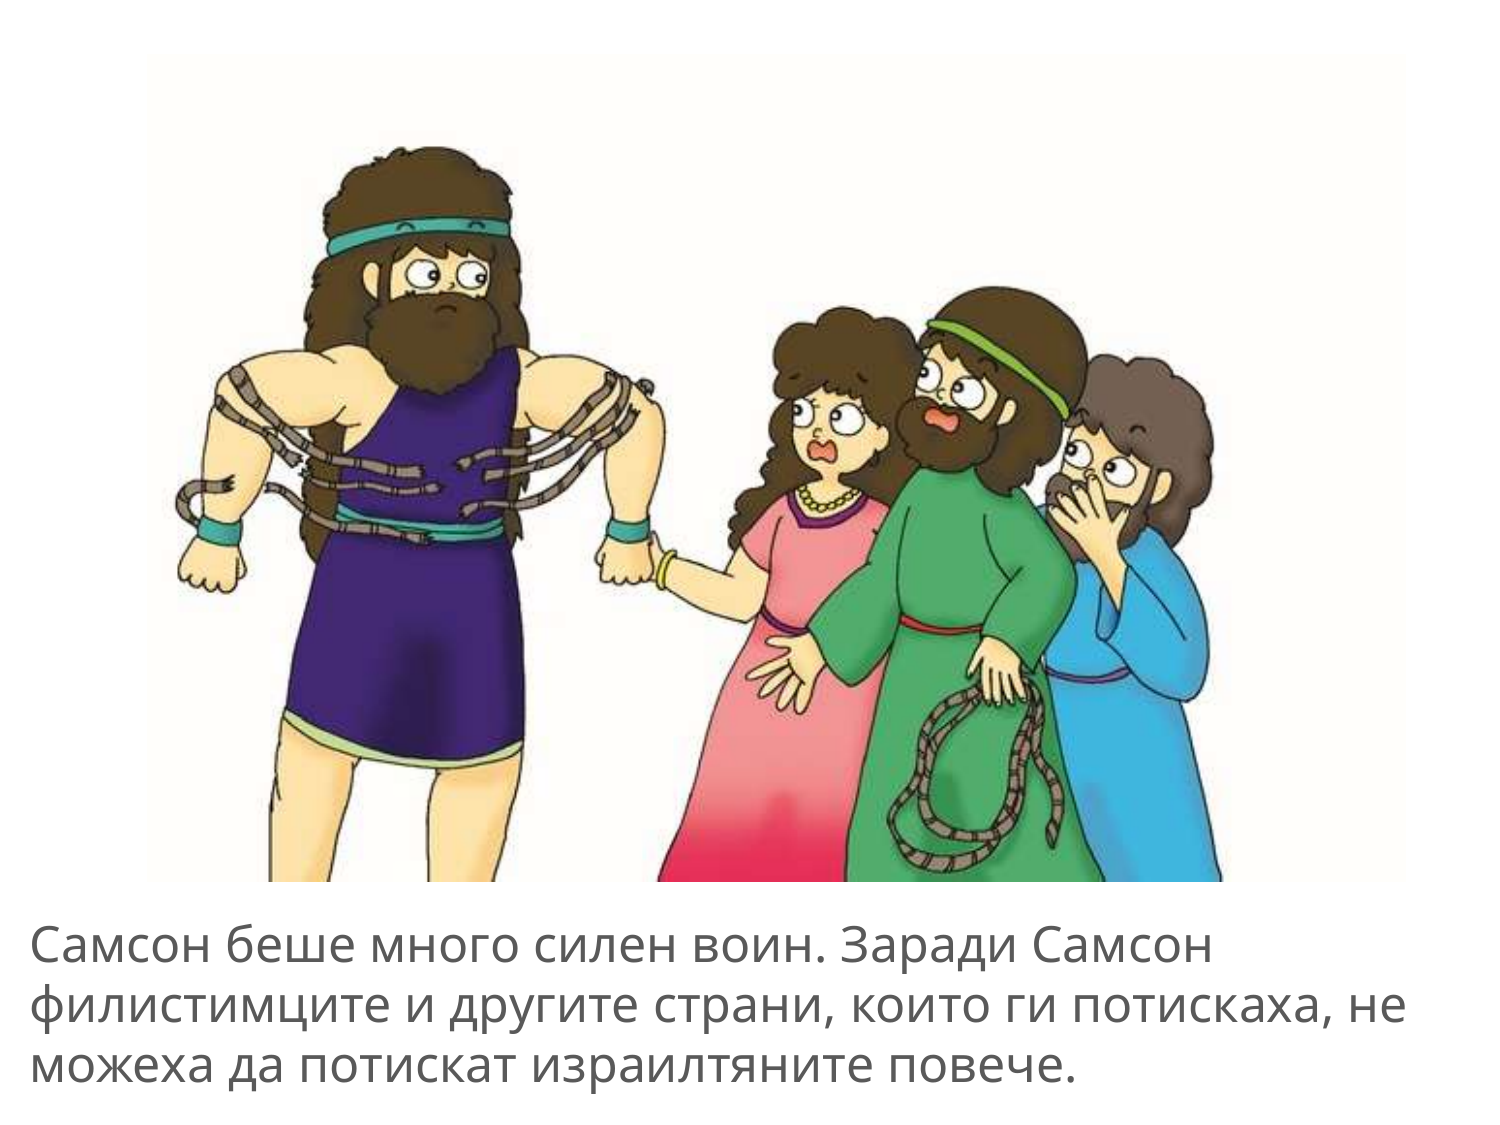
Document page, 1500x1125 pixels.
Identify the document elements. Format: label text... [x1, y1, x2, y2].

text_box Самсон беше много силен воин. Заради Самсон филистимците и другите страни, които ги потискаха, не можеха да потискат израилтяните повече. [14, 905, 1486, 1100]
picture [147, 54, 1406, 882]
